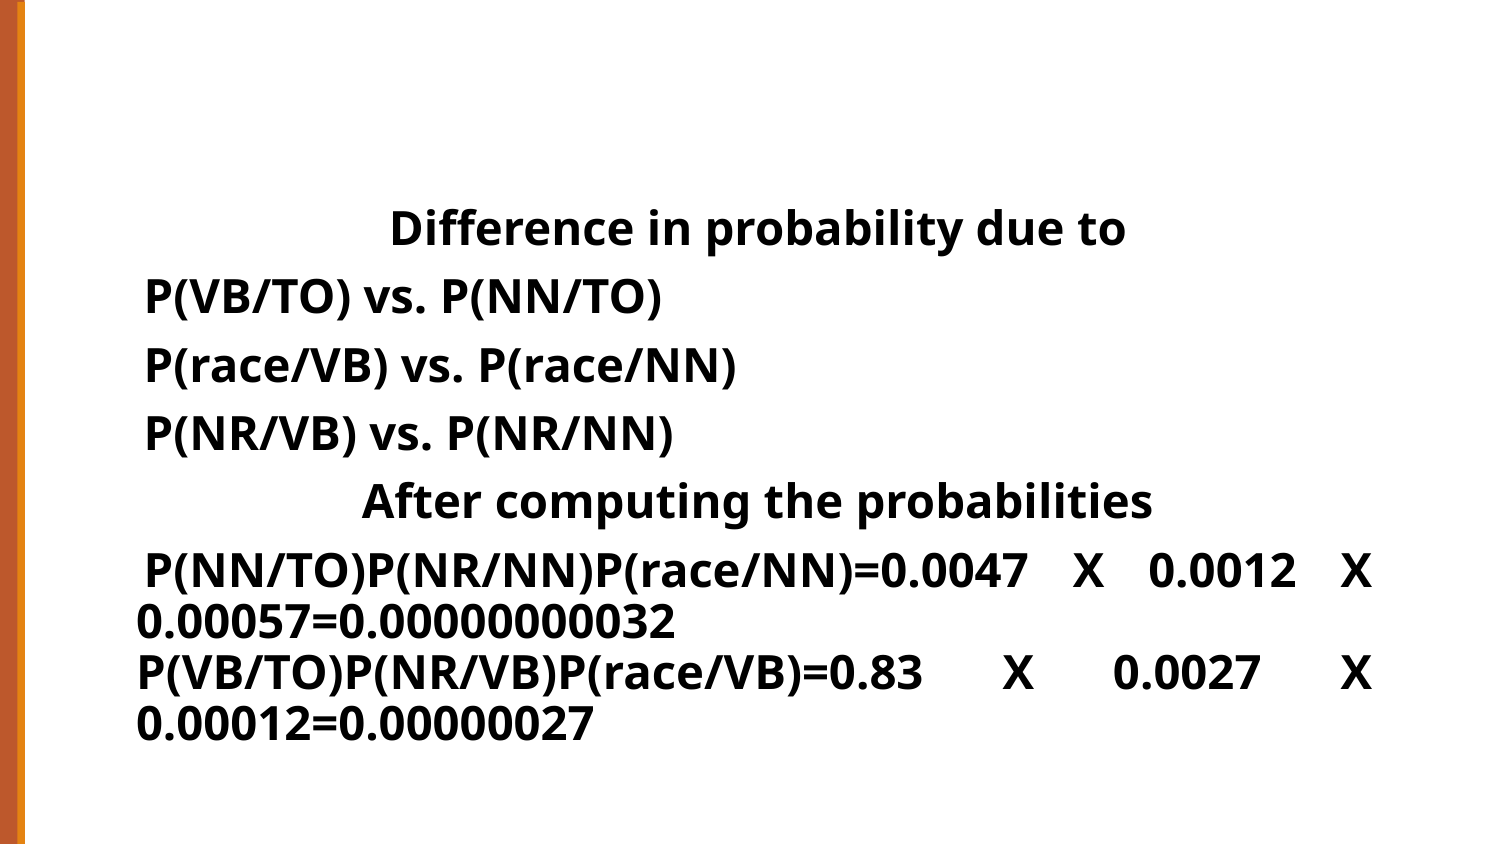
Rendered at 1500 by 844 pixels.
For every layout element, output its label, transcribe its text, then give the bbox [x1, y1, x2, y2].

list Difference in probability due to P(VB/TO) vs. P(NN/TO) P(race/VB) vs. P(race/NN) P(NR/VB) vs. P(NR/NN) After computing the probabilities P(NN/TO)P(NR/NN)P(race/NN)=0.0047 X 0.0012 X 0.00057=0.00000000032 P(VB/TO)P(NR/VB)P(race/VB)=0.83 X 0.0027 X 0.00012=0.00000027 [135, 196, 1373, 760]
